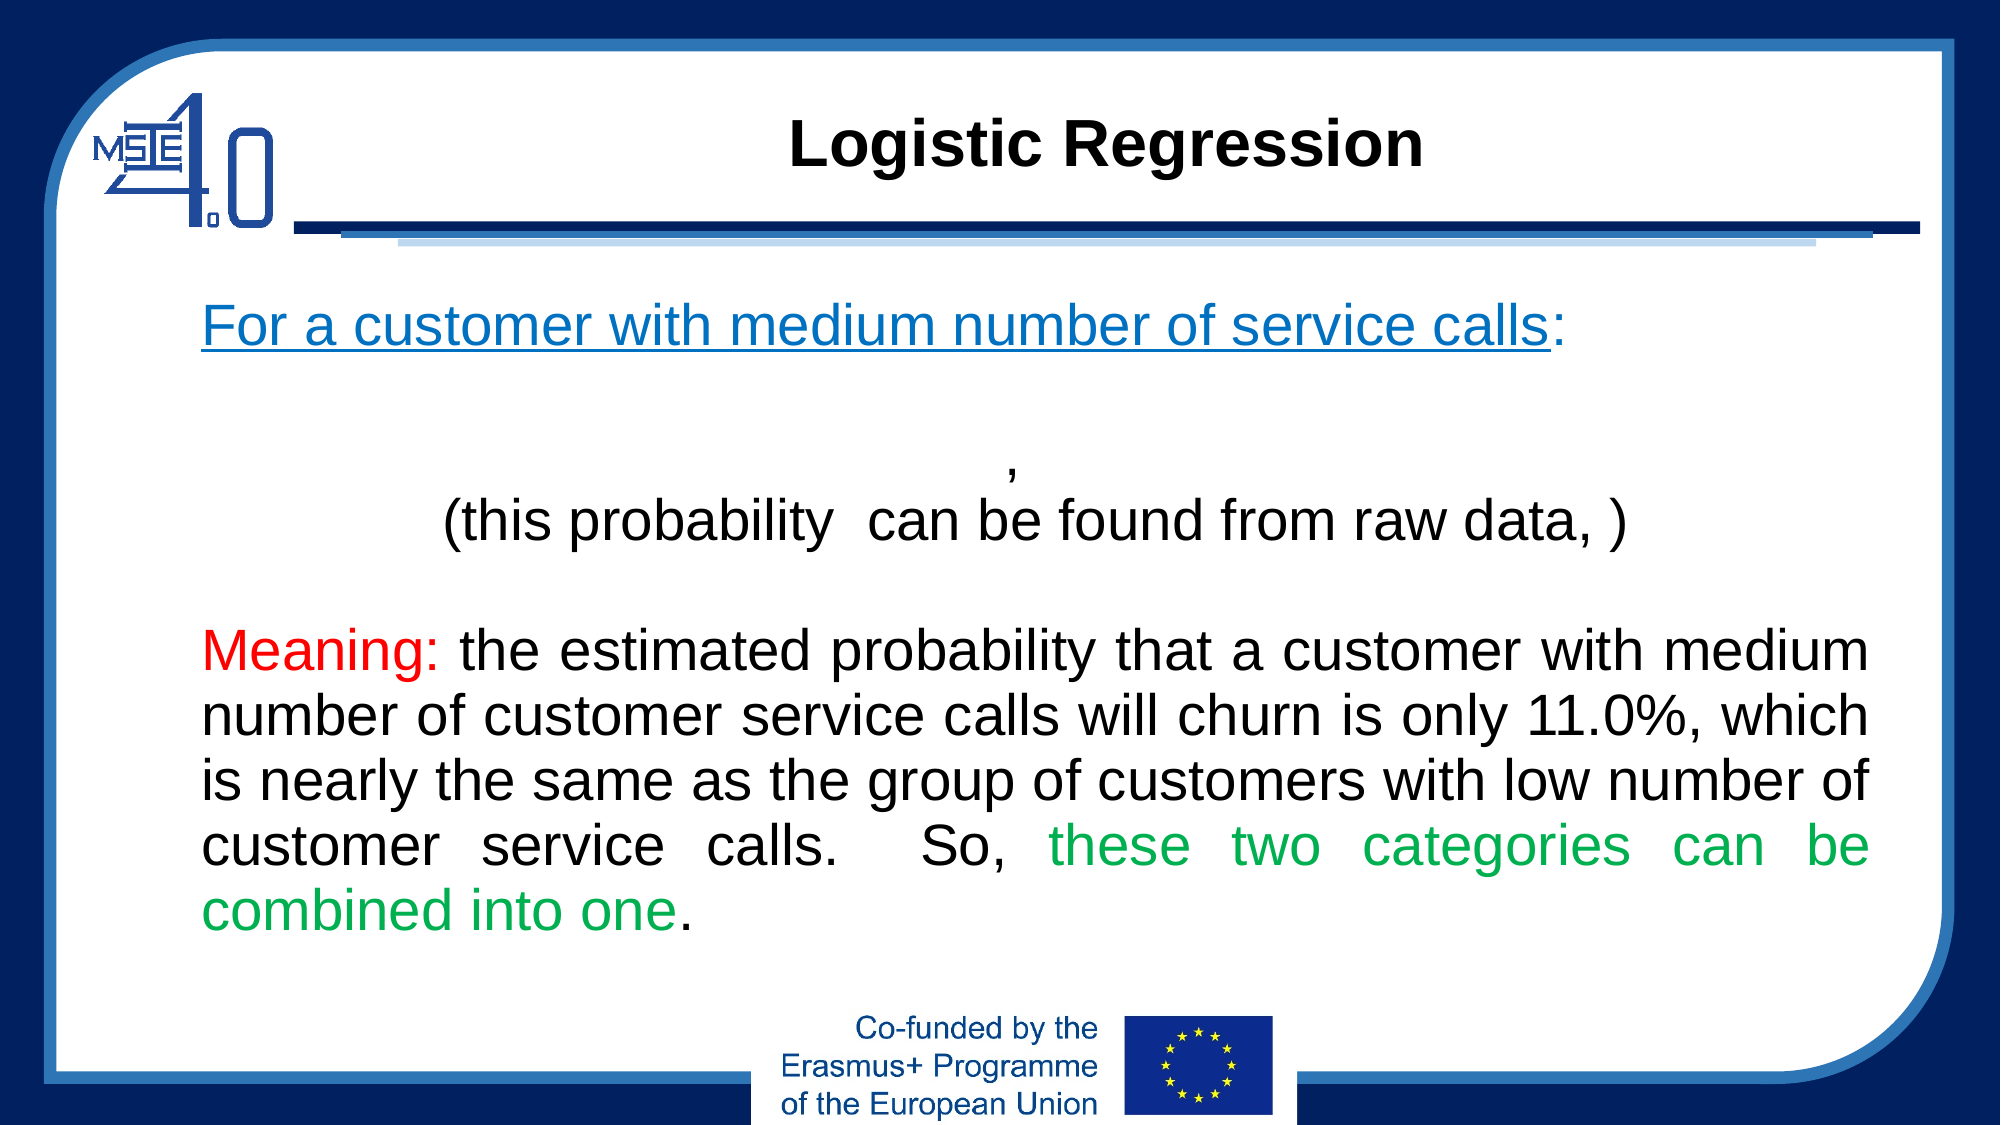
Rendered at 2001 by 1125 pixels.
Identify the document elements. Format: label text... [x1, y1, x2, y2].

title Logistic Regression [294, 73, 1921, 220]
picture [751, 1003, 1298, 1125]
